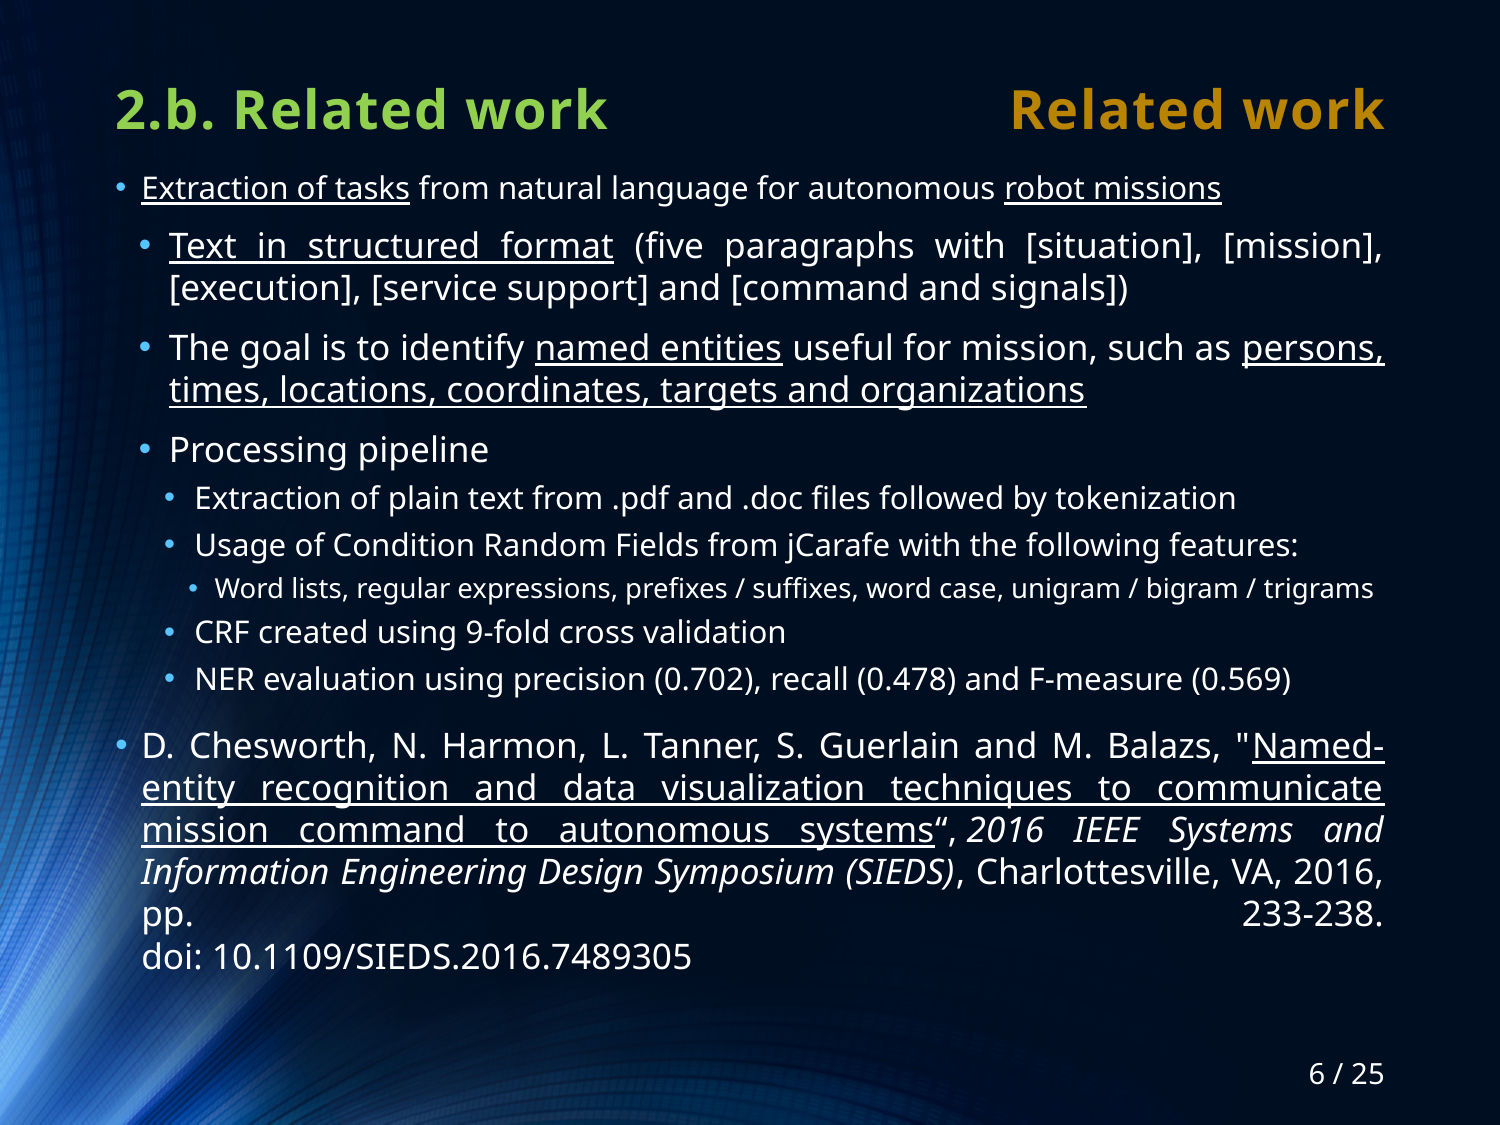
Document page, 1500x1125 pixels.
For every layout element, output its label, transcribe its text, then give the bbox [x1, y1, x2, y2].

slide_number 6 / 25 [1247, 1050, 1400, 1096]
text_box Related work [986, 62, 1401, 149]
list Extraction of tasks from natural language for autonomous robot missions Text in structured format (five paragraphs with [situation], [mission], [execution], [service support] and [command and signals]) The goal is to identify named entities useful for mission, such as persons, times, locations, coordinates, targets and organizations Processing pipeline Extraction of plain text from .pdf and .doc files followed by tokenization Usage of Condition Random Fields from jCarafe with the following features: Word lists, regular expressions, prefixes / suffixes, word case, unigram / bigram / trigrams CRF created using 9-fold cross validation NER evaluation using precision (0.702), recall (0.478) and F-measure (0.569) D. Chesworth, N. Harmon, L. Tanner, S. Guerlain and M. Balazs, "Named-entity recognition and data visualization techniques to communicate mission command to autonomous systems“, 2016 IEEE Systems and Information Engineering Design Symposium (SIEDS), Charlottesville, VA, 2016, pp. 233-238. doi: 10.1109/SIEDS.2016.7489305 [100, 160, 1400, 1012]
picture [0, 0, 1500, 1125]
title 2.b. Related work [100, 62, 939, 149]
